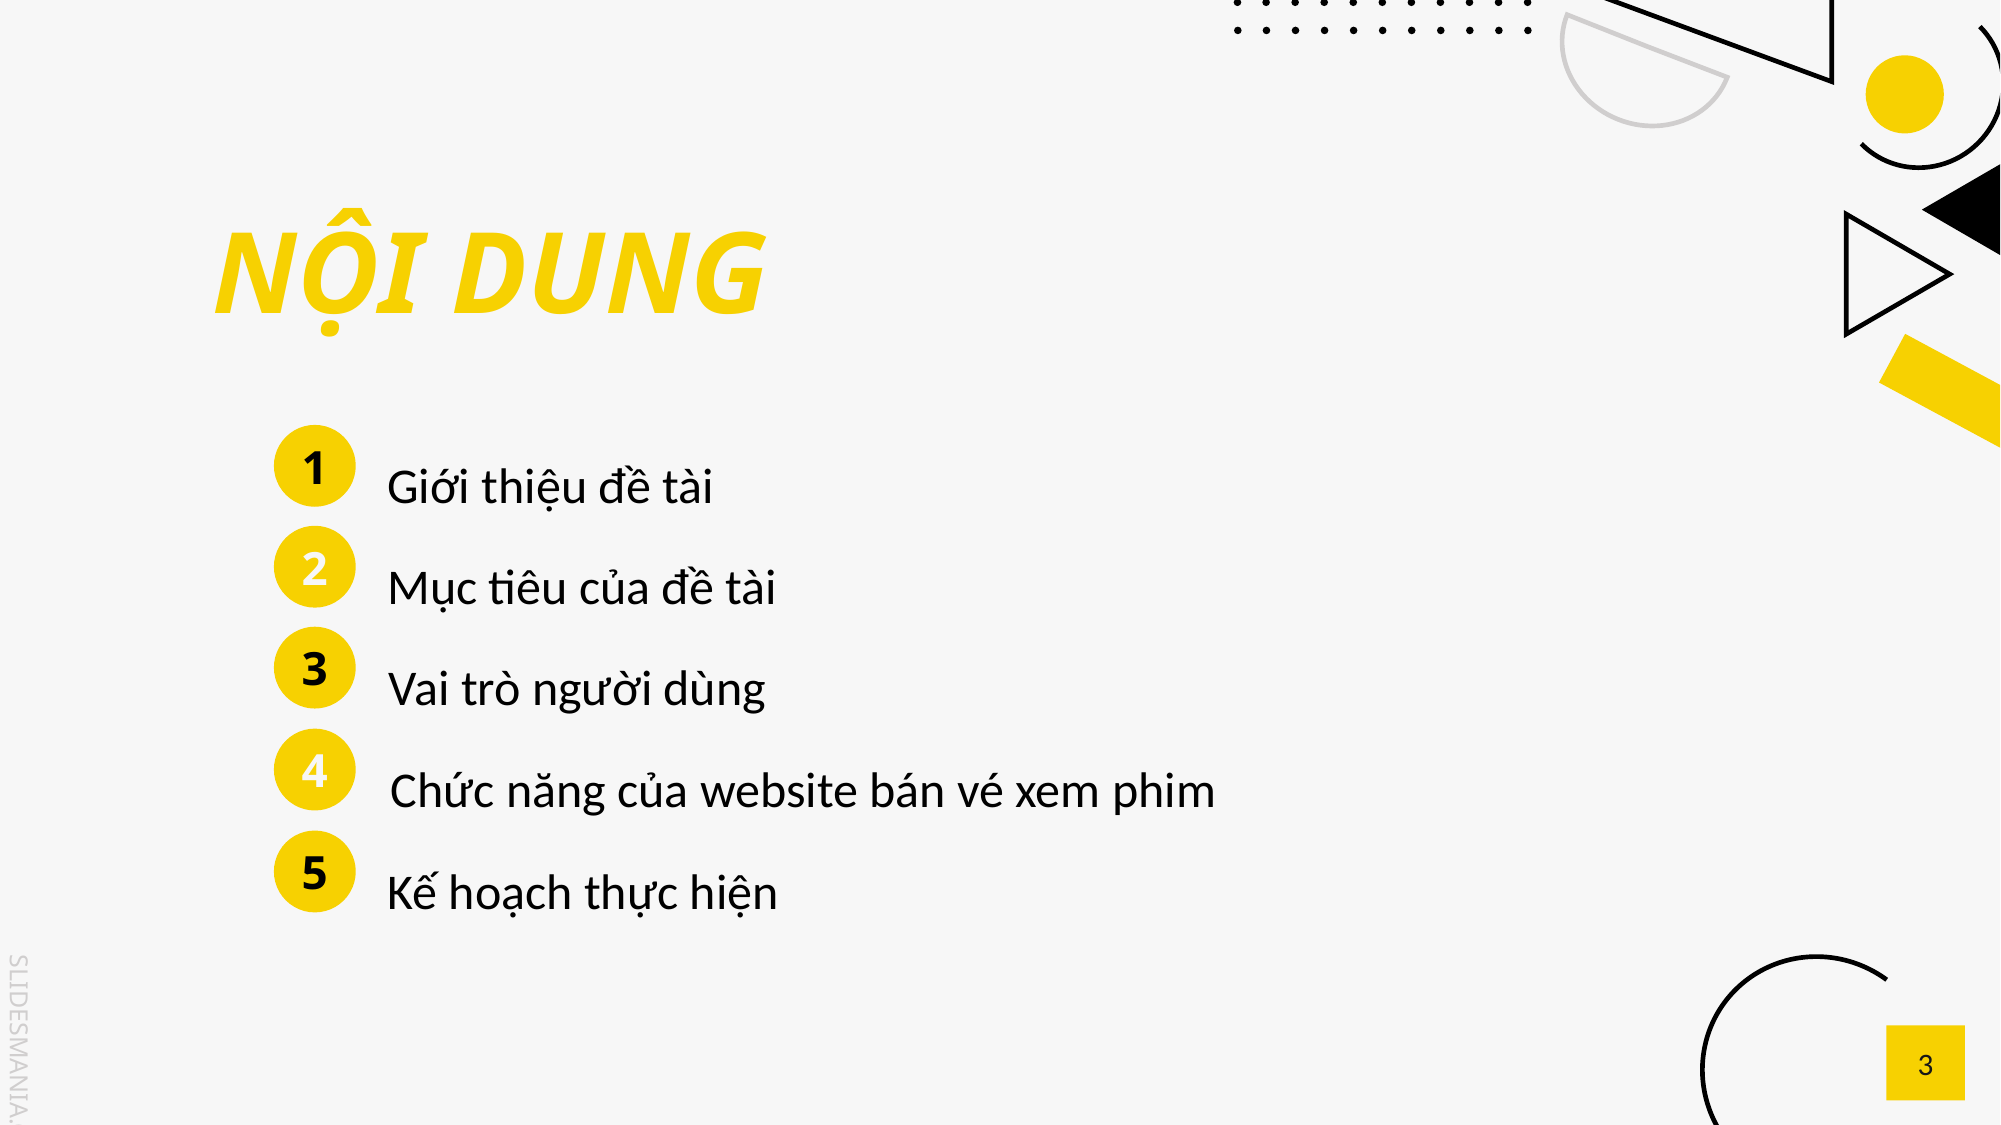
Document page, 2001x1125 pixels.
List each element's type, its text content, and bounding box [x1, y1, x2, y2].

text_box Vai trò người dùng [359, 622, 782, 723]
text_box Giới thiệu đề tài [357, 386, 730, 522]
text_box 2 [273, 525, 356, 608]
text_box Mục tiêu của đề tài [358, 487, 793, 622]
text_box 5 [273, 830, 356, 913]
text_box 3 [273, 626, 356, 709]
text_box Kế hoạch thực hiện [358, 791, 794, 927]
text_box 1 [273, 424, 356, 507]
title NỘI DUNG [192, 180, 795, 357]
text_box Chức năng của website bán vé xem phim [361, 690, 1232, 825]
slide_number 3 [1865, 1019, 1986, 1106]
text_box 4 [273, 728, 356, 811]
